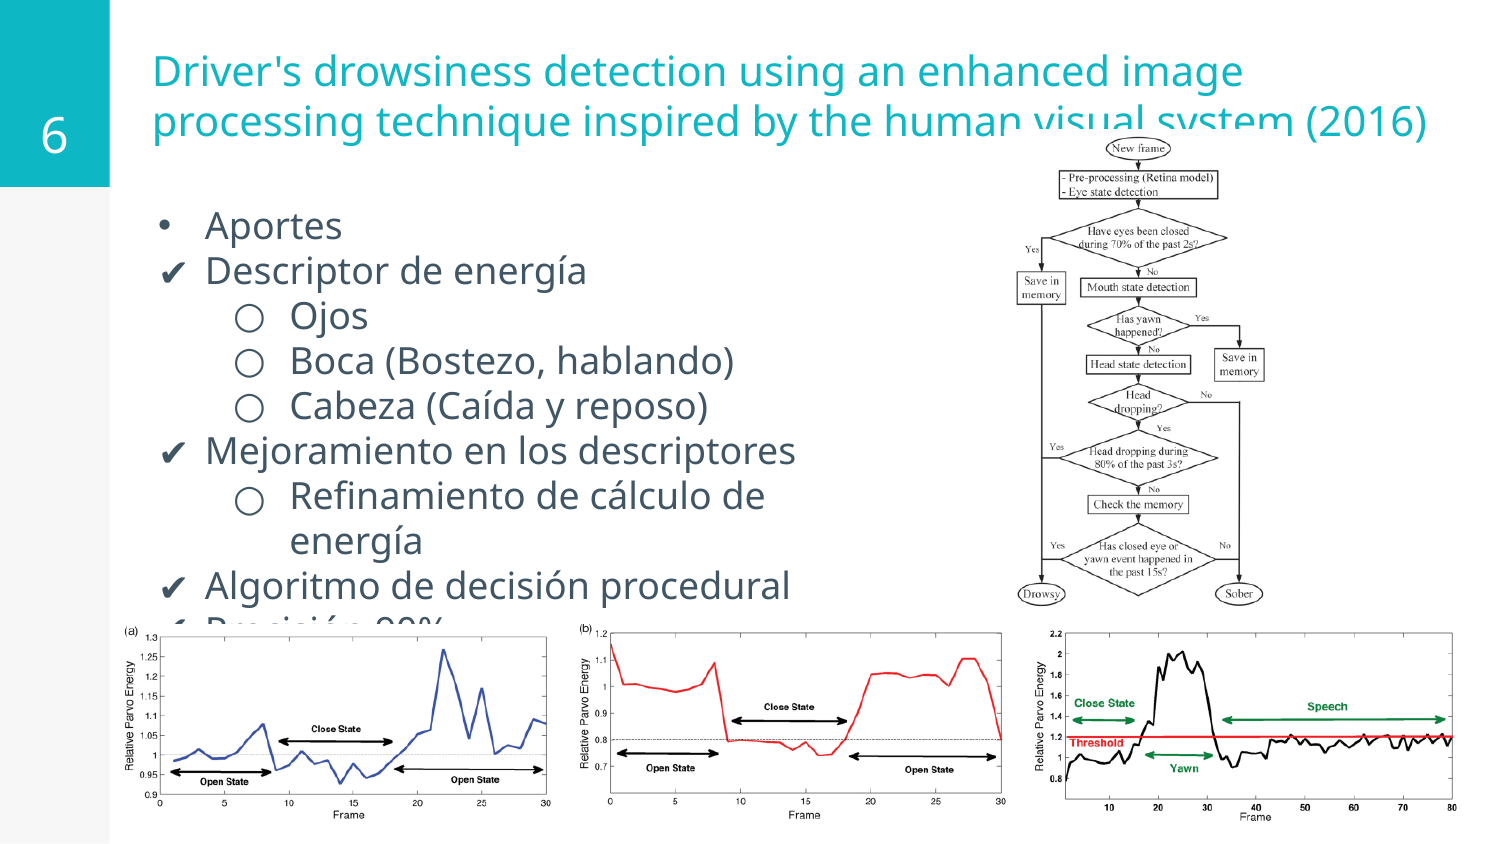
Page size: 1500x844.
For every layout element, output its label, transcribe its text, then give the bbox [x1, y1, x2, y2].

picture [1030, 624, 1468, 823]
text_box Aportes Descriptor de energía Ojos Boca (Bostezo, hablando) Cabeza (Caída y reposo) Mejoramiento en los descriptores Refinamiento de cálculo de energía Algoritmo de decisión procedural Precisión 90% [124, 186, 869, 614]
text_box ‹#› [0, 0, 110, 187]
picture [576, 624, 1013, 823]
picture [1003, 128, 1286, 615]
picture [121, 624, 558, 823]
text_box Driver's drowsiness detection using an enhanced image processing technique inspired by the human visual system (2016) [136, 19, 1460, 160]
